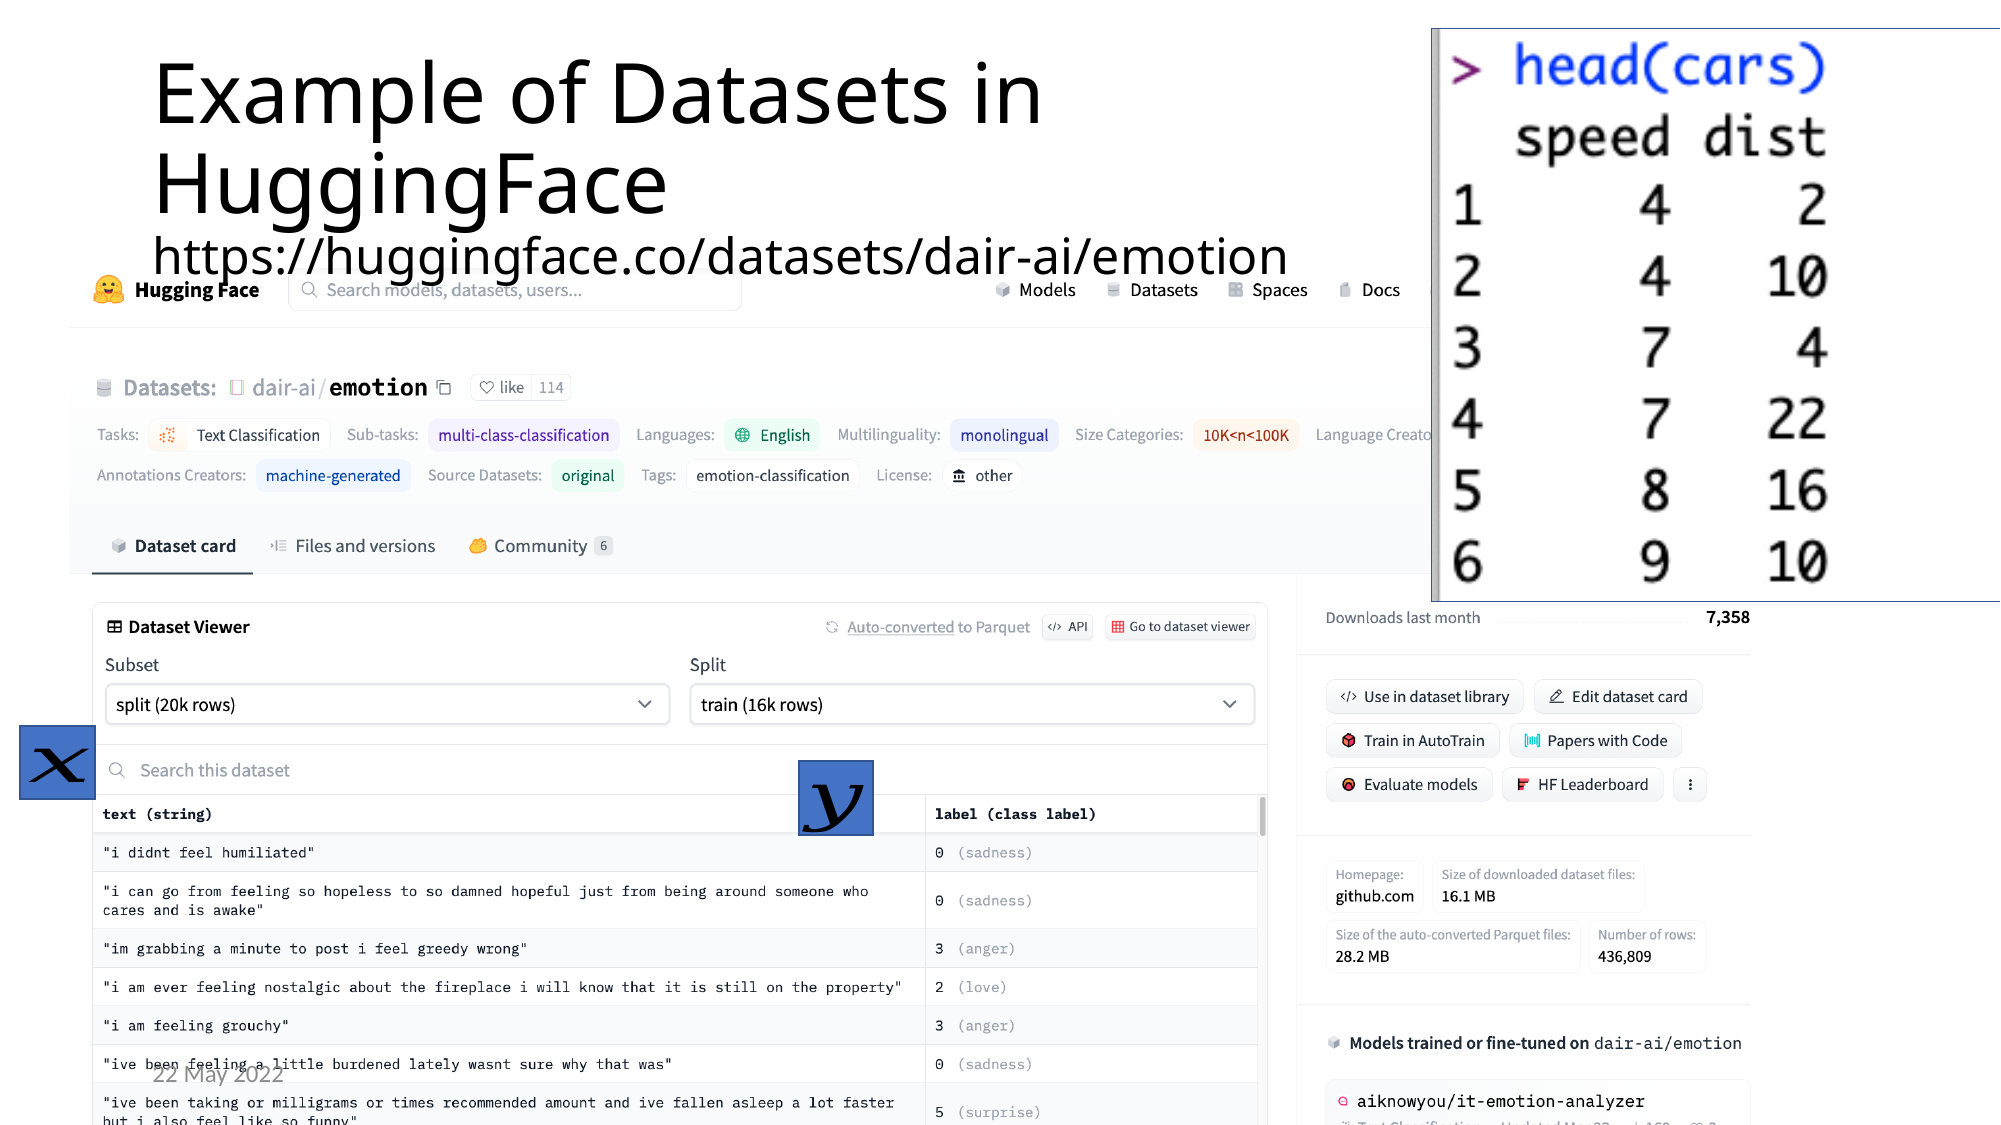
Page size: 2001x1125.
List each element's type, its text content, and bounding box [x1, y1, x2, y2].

picture [69, 28, 2001, 1125]
title Example of Datasets in HuggingFace https://huggingface.co/datasets/dair-ai/emotion [137, 59, 1413, 258]
